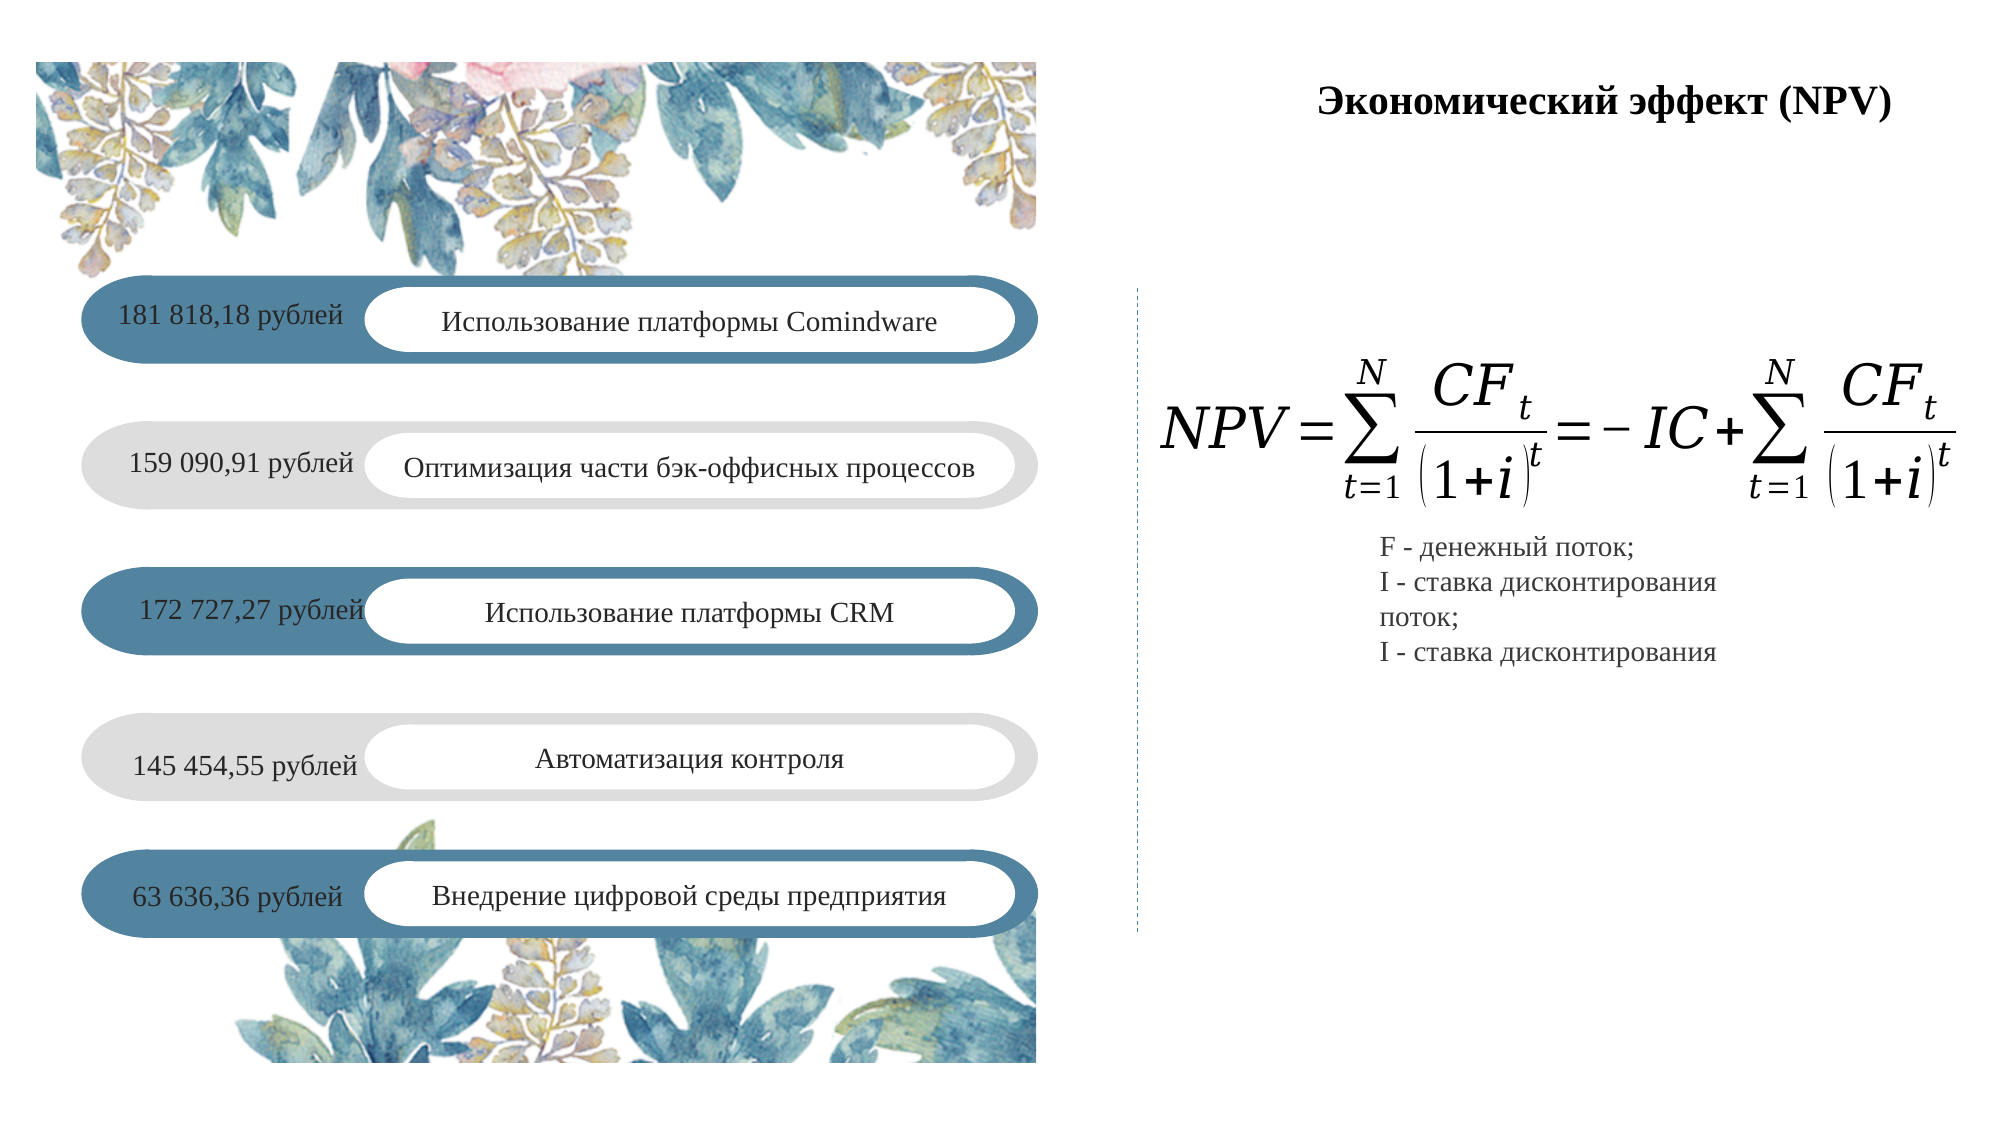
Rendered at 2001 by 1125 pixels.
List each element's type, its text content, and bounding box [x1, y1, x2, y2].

text_box [1036, 743, 1040, 771]
text_box [1036, 451, 1040, 479]
text_box [1036, 597, 1040, 625]
text_box [1036, 306, 1040, 333]
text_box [190, 65, 1908, 159]
picture [36, 62, 1037, 1063]
text_box [1036, 879, 1040, 908]
text_box F - денежный поток; I - ставка дисконтирования поток; I - ставка дисконтирования [1363, 511, 1832, 684]
